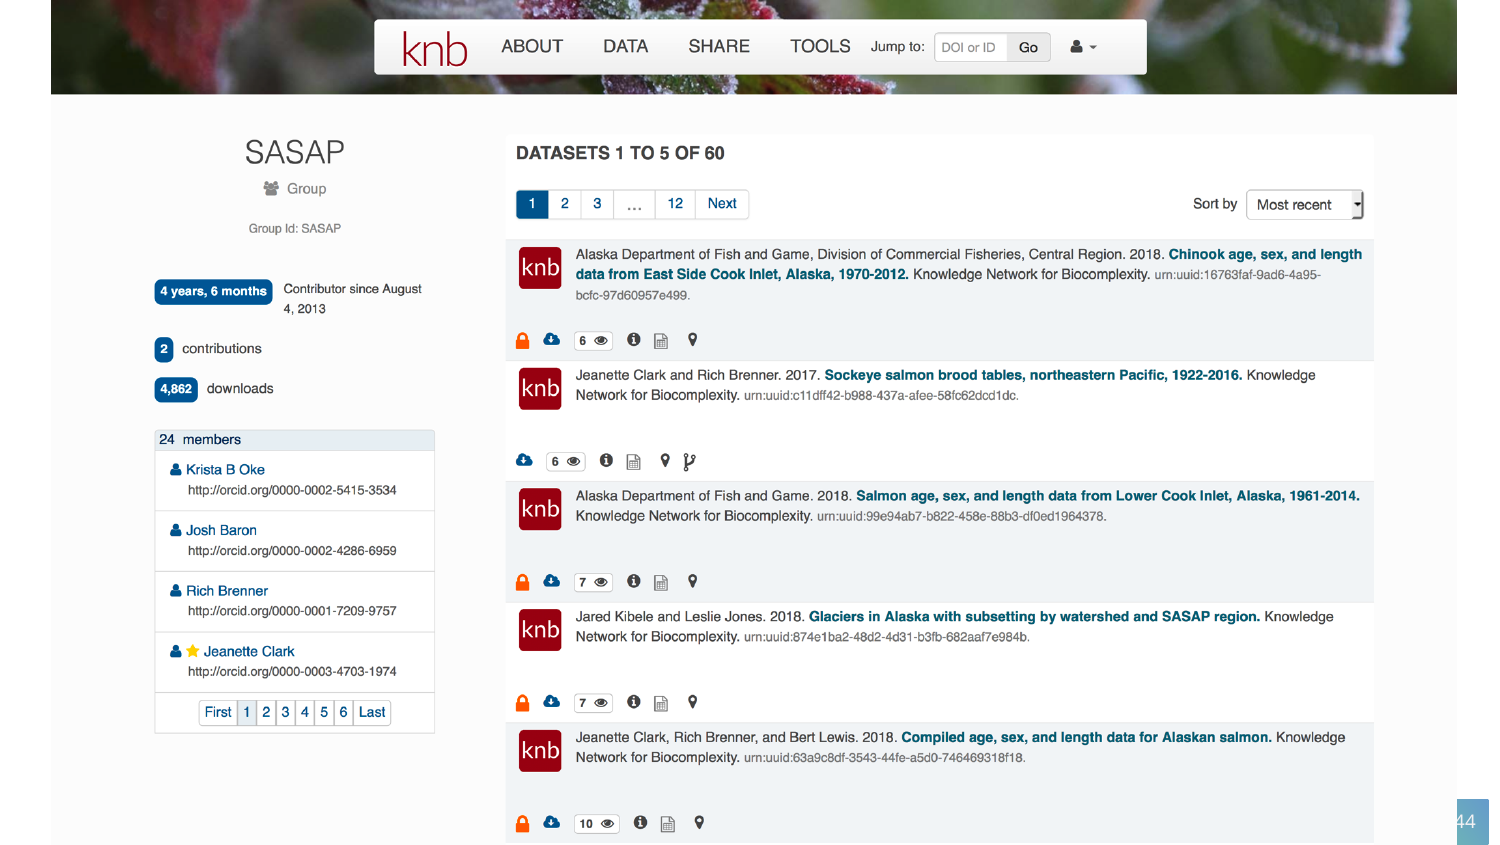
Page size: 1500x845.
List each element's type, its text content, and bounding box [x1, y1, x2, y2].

picture [51, 0, 1457, 845]
slide_number 44 [1464, 803, 1486, 841]
